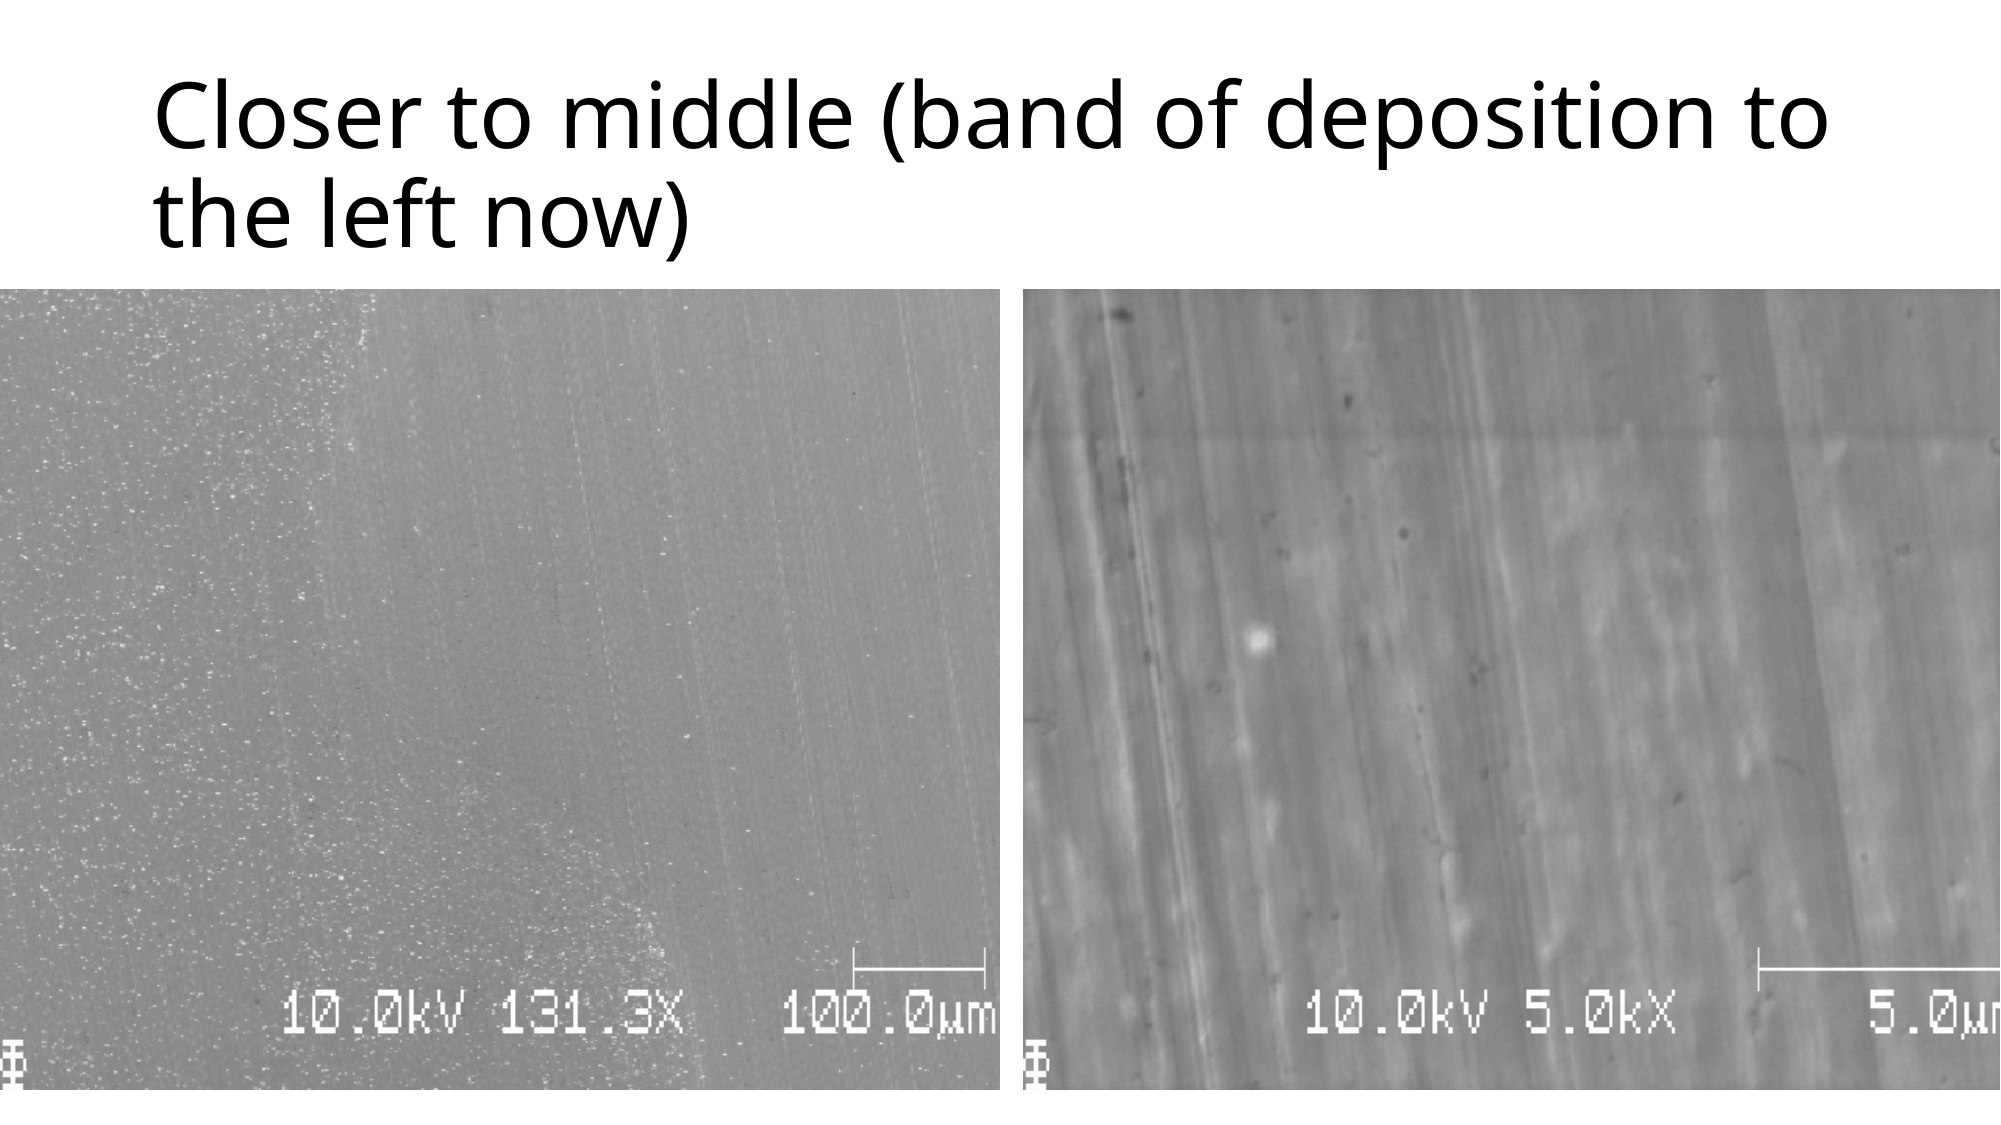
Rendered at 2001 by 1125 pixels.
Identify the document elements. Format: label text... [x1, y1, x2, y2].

picture [0, 289, 1000, 1090]
picture [1023, 289, 2000, 1090]
title Closer to middle (band of deposition to the left now) [137, 59, 1863, 278]
